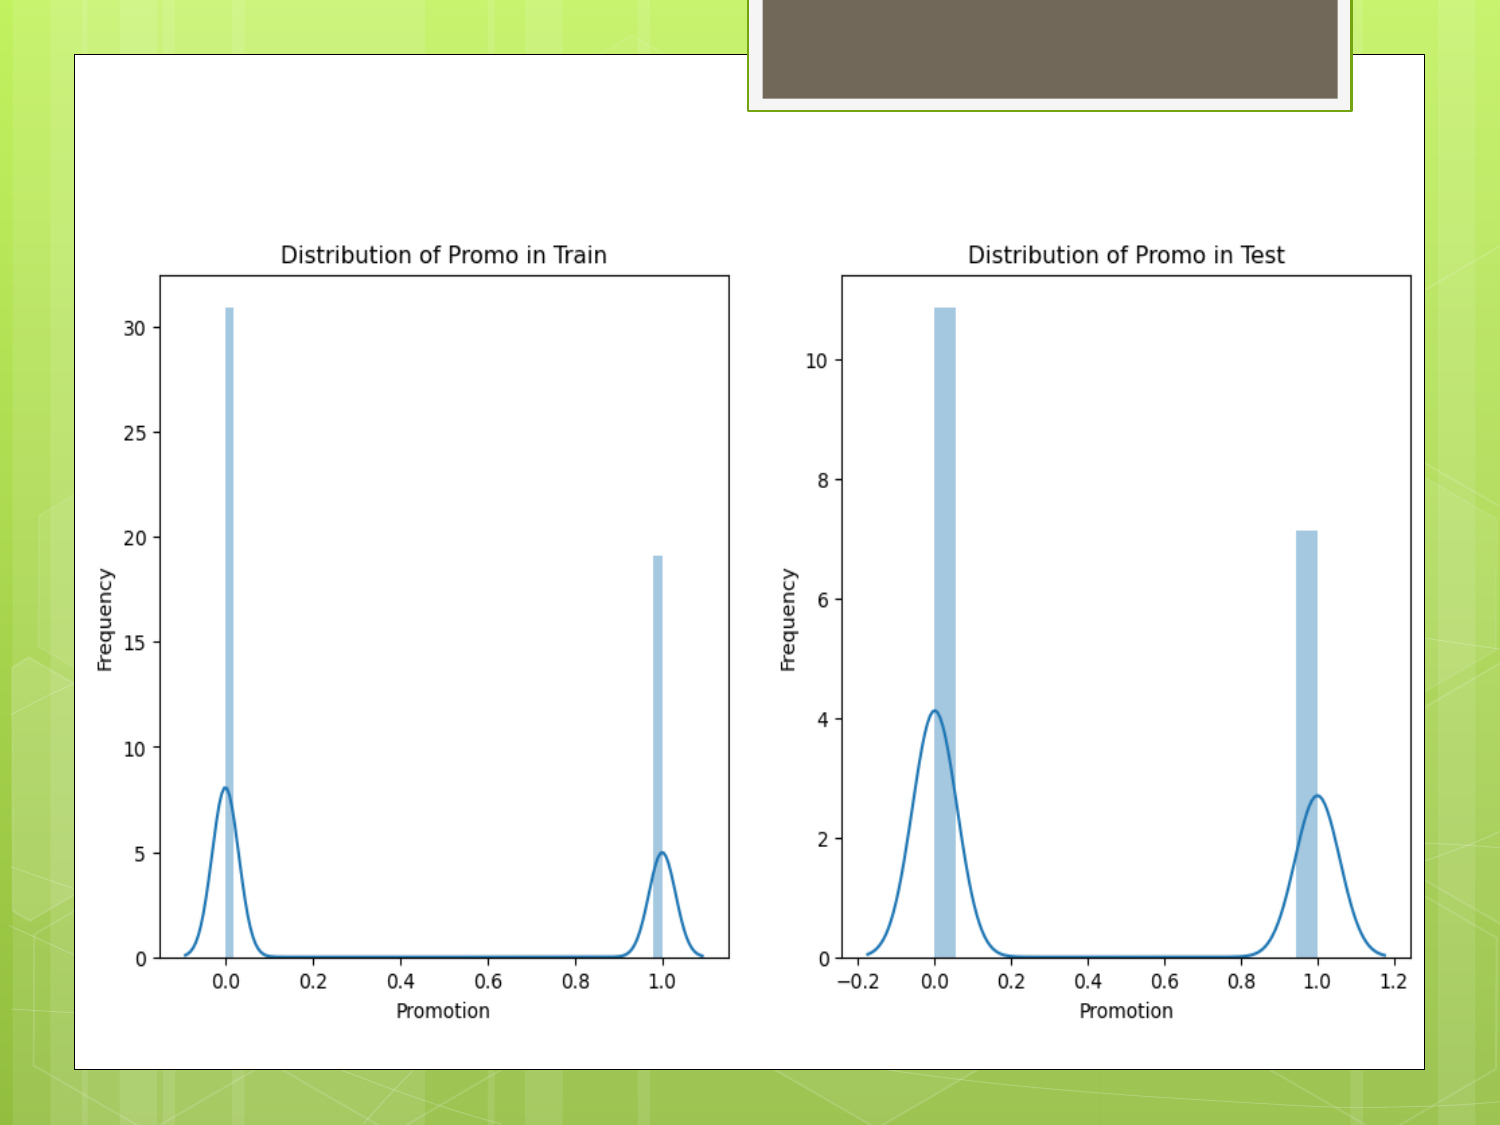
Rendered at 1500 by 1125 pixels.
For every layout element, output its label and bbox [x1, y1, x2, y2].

picture [83, 231, 1424, 1037]
